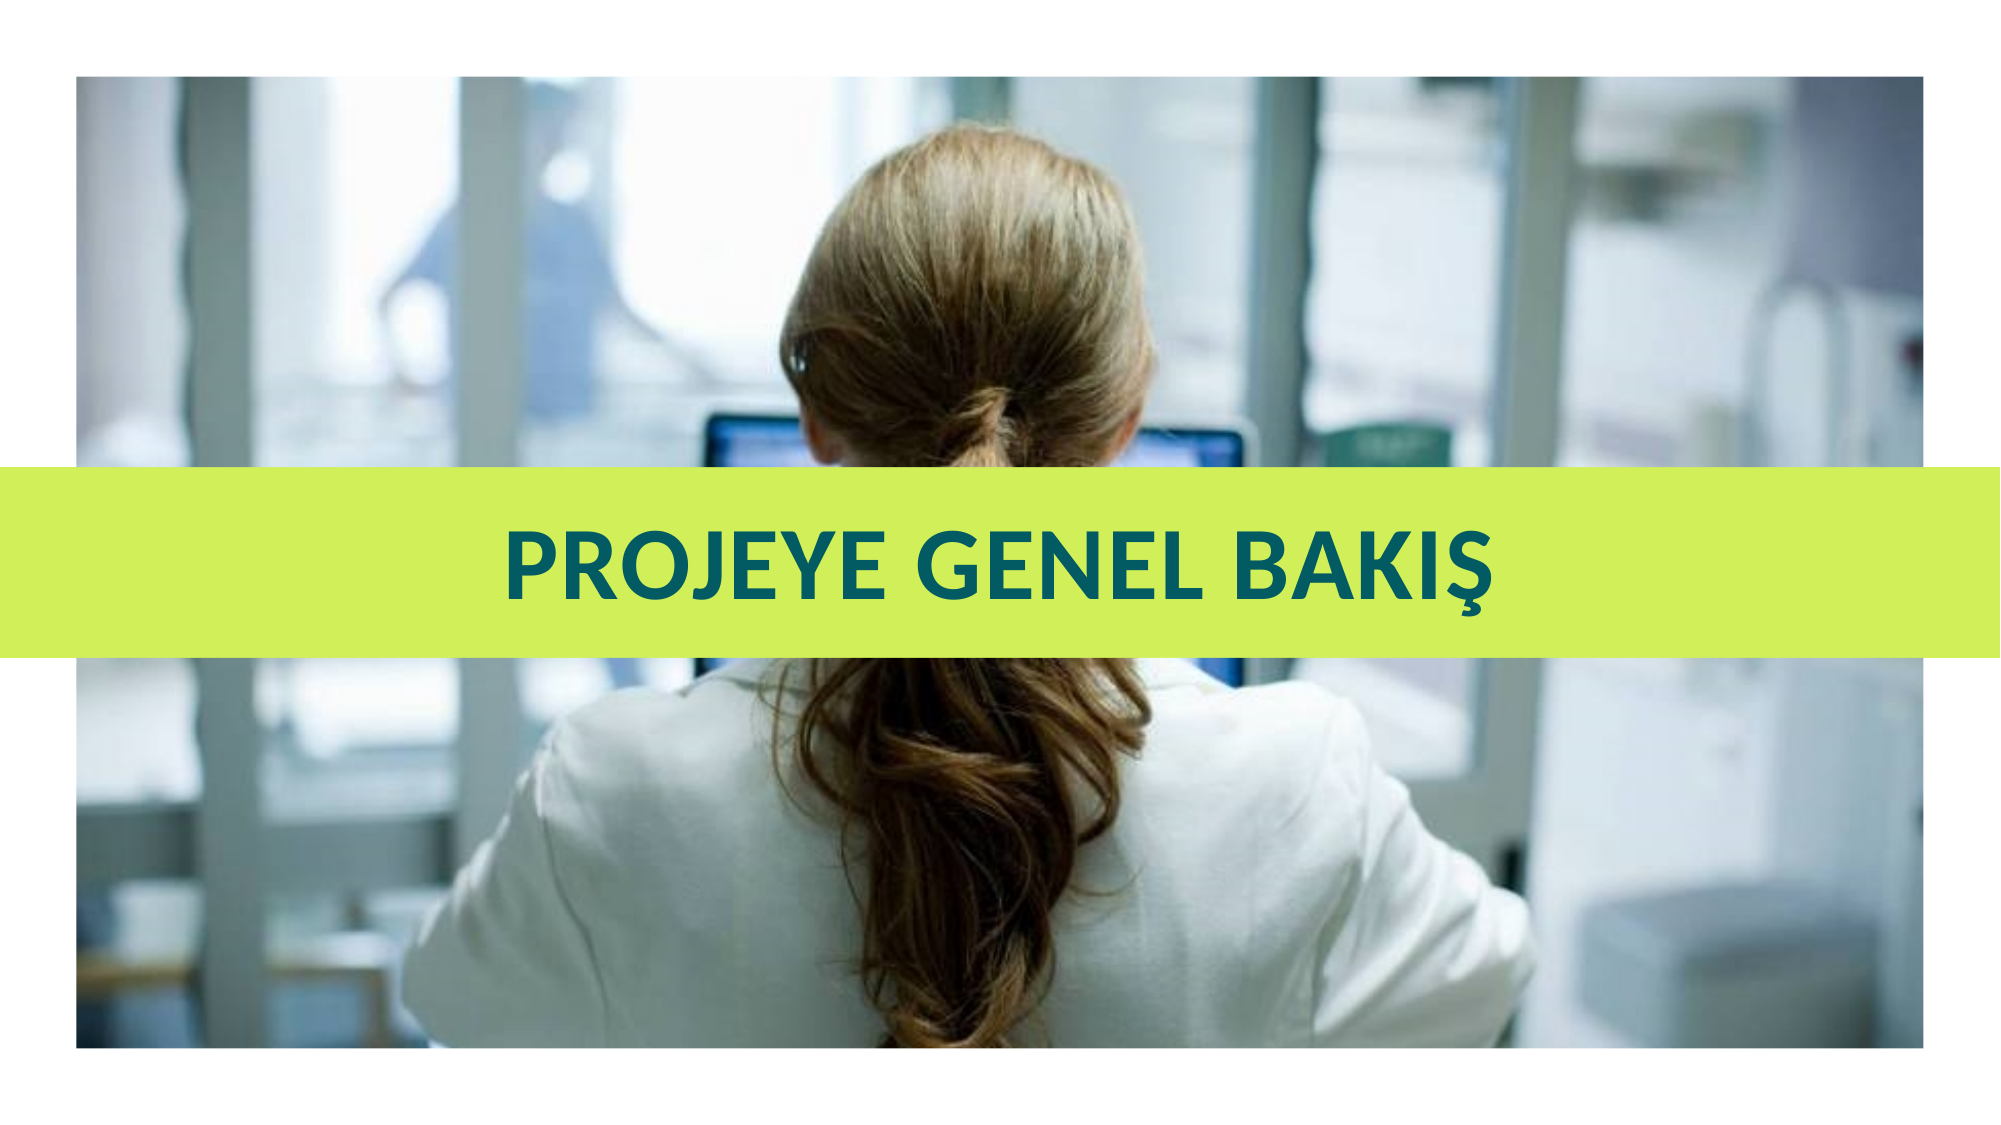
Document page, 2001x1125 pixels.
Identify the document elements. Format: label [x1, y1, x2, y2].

picture [76, 76, 1924, 1049]
